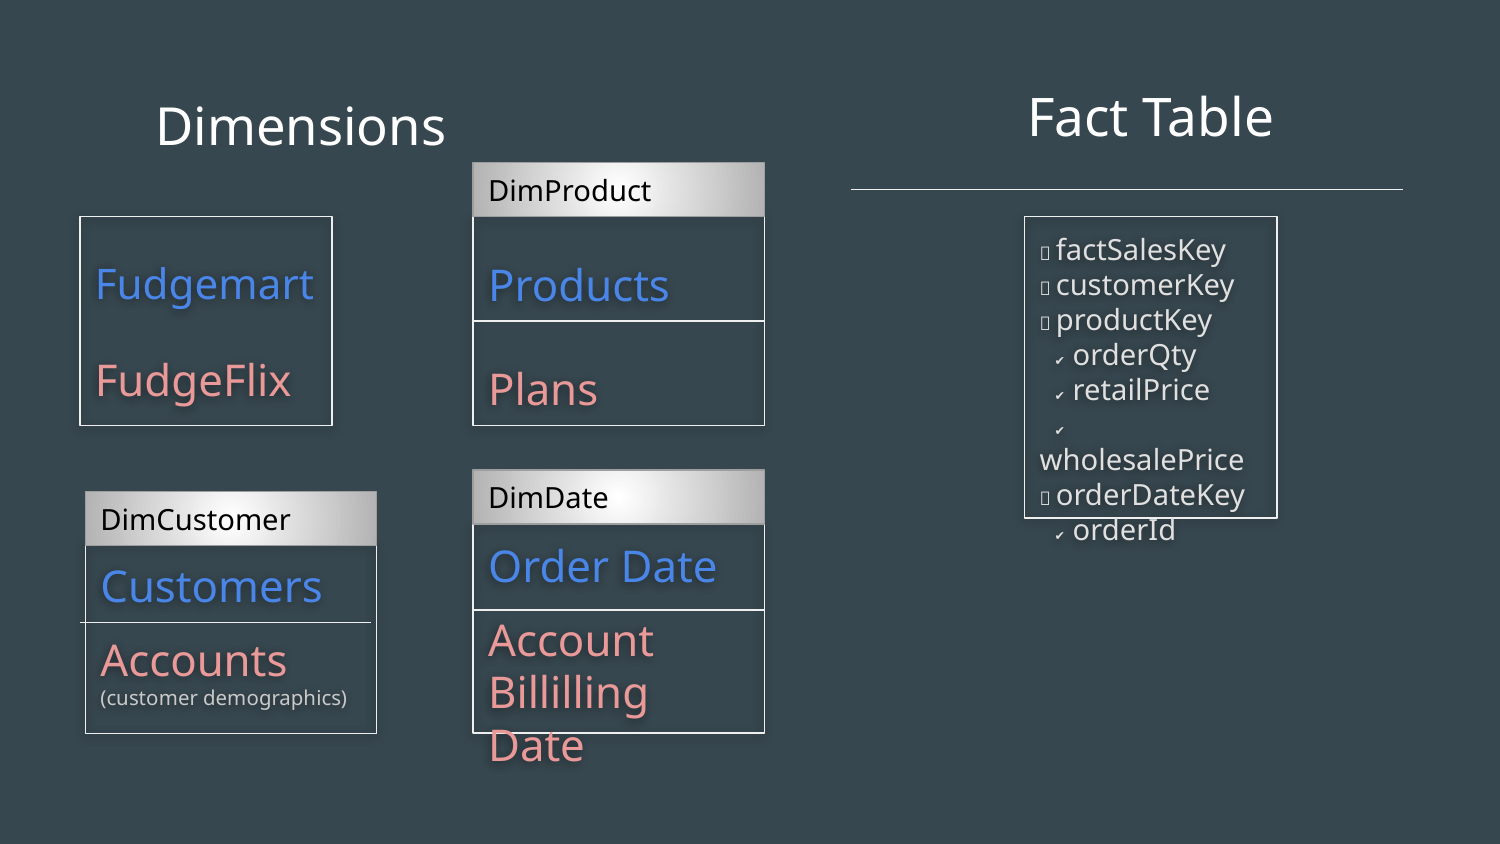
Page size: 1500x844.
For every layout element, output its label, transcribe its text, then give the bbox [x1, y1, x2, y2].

text_box DimProduct [473, 162, 765, 217]
list Fudgemart FudgeFlix [79, 216, 332, 426]
title Fact Table [978, 68, 1323, 163]
title Dimensions [129, 78, 474, 173]
text_box DimDate [473, 470, 765, 525]
list Products Plans [473, 217, 765, 320]
list Products Plans [473, 326, 765, 426]
list Order Date Account Billilling Date [473, 525, 765, 609]
text_box DimCustomer [85, 491, 377, 546]
list Order Date Account Billilling Date [473, 615, 765, 734]
list Customers Accounts (customer demographics) [85, 546, 377, 734]
list 🔑 factSalesKey 🔑 customerKey 🔑 productKey ✔ orderQty ✔ retailPrice ✔ wholesalePrice 🔑 orderDateKey ✔ orderId [1024, 216, 1277, 518]
